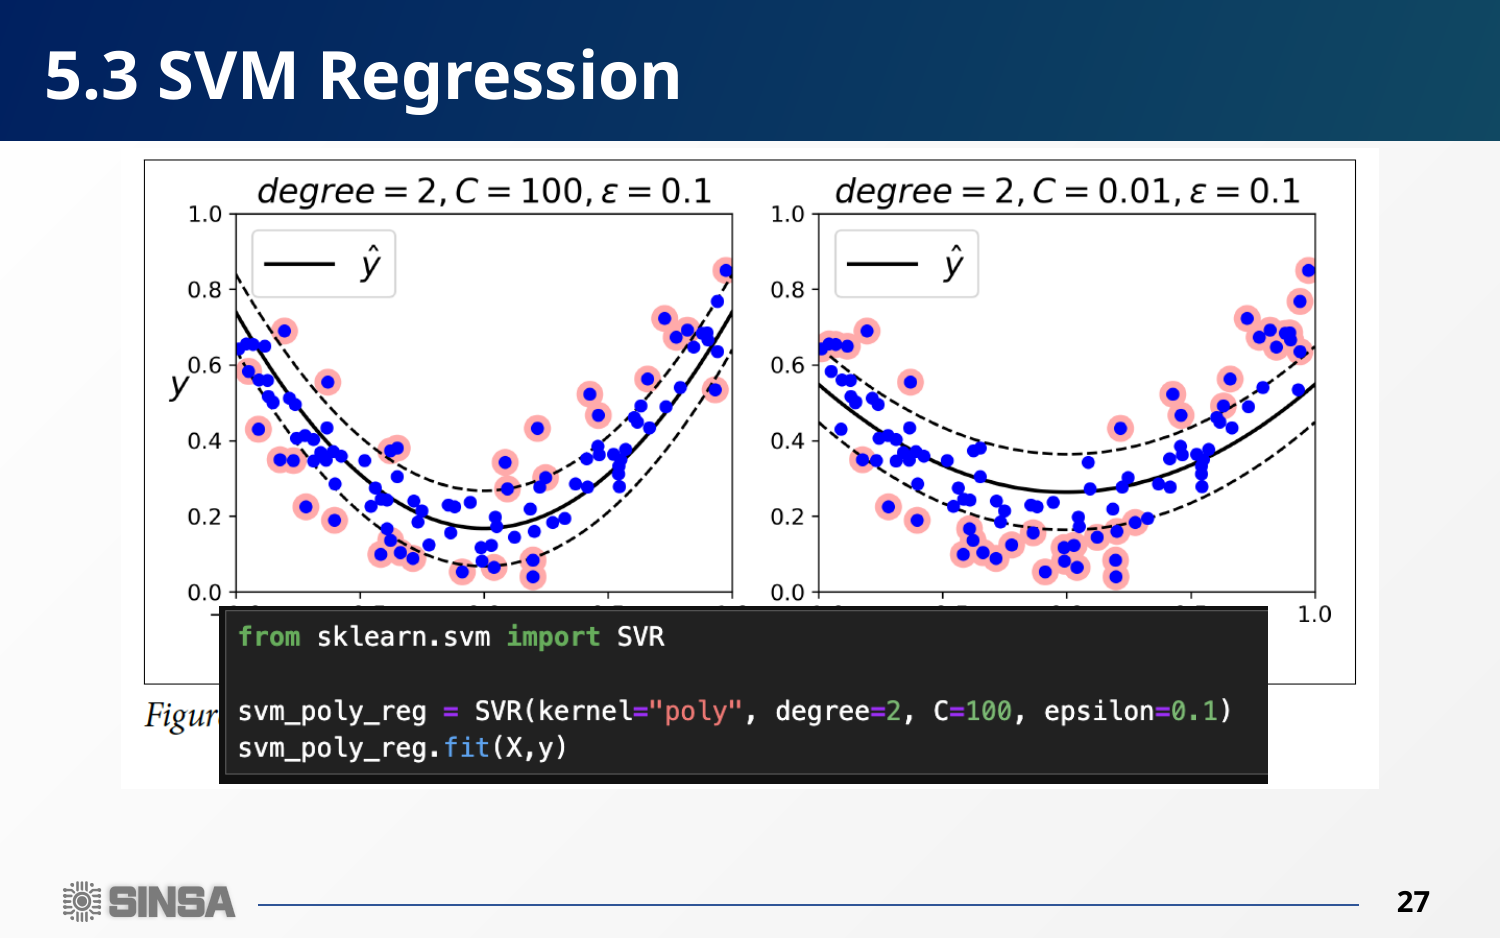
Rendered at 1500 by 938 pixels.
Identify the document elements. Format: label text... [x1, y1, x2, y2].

title 5.3 SVM Regression [0, 0, 1500, 157]
slide_number 27 [1335, 875, 1445, 926]
picture [121, 148, 1379, 789]
